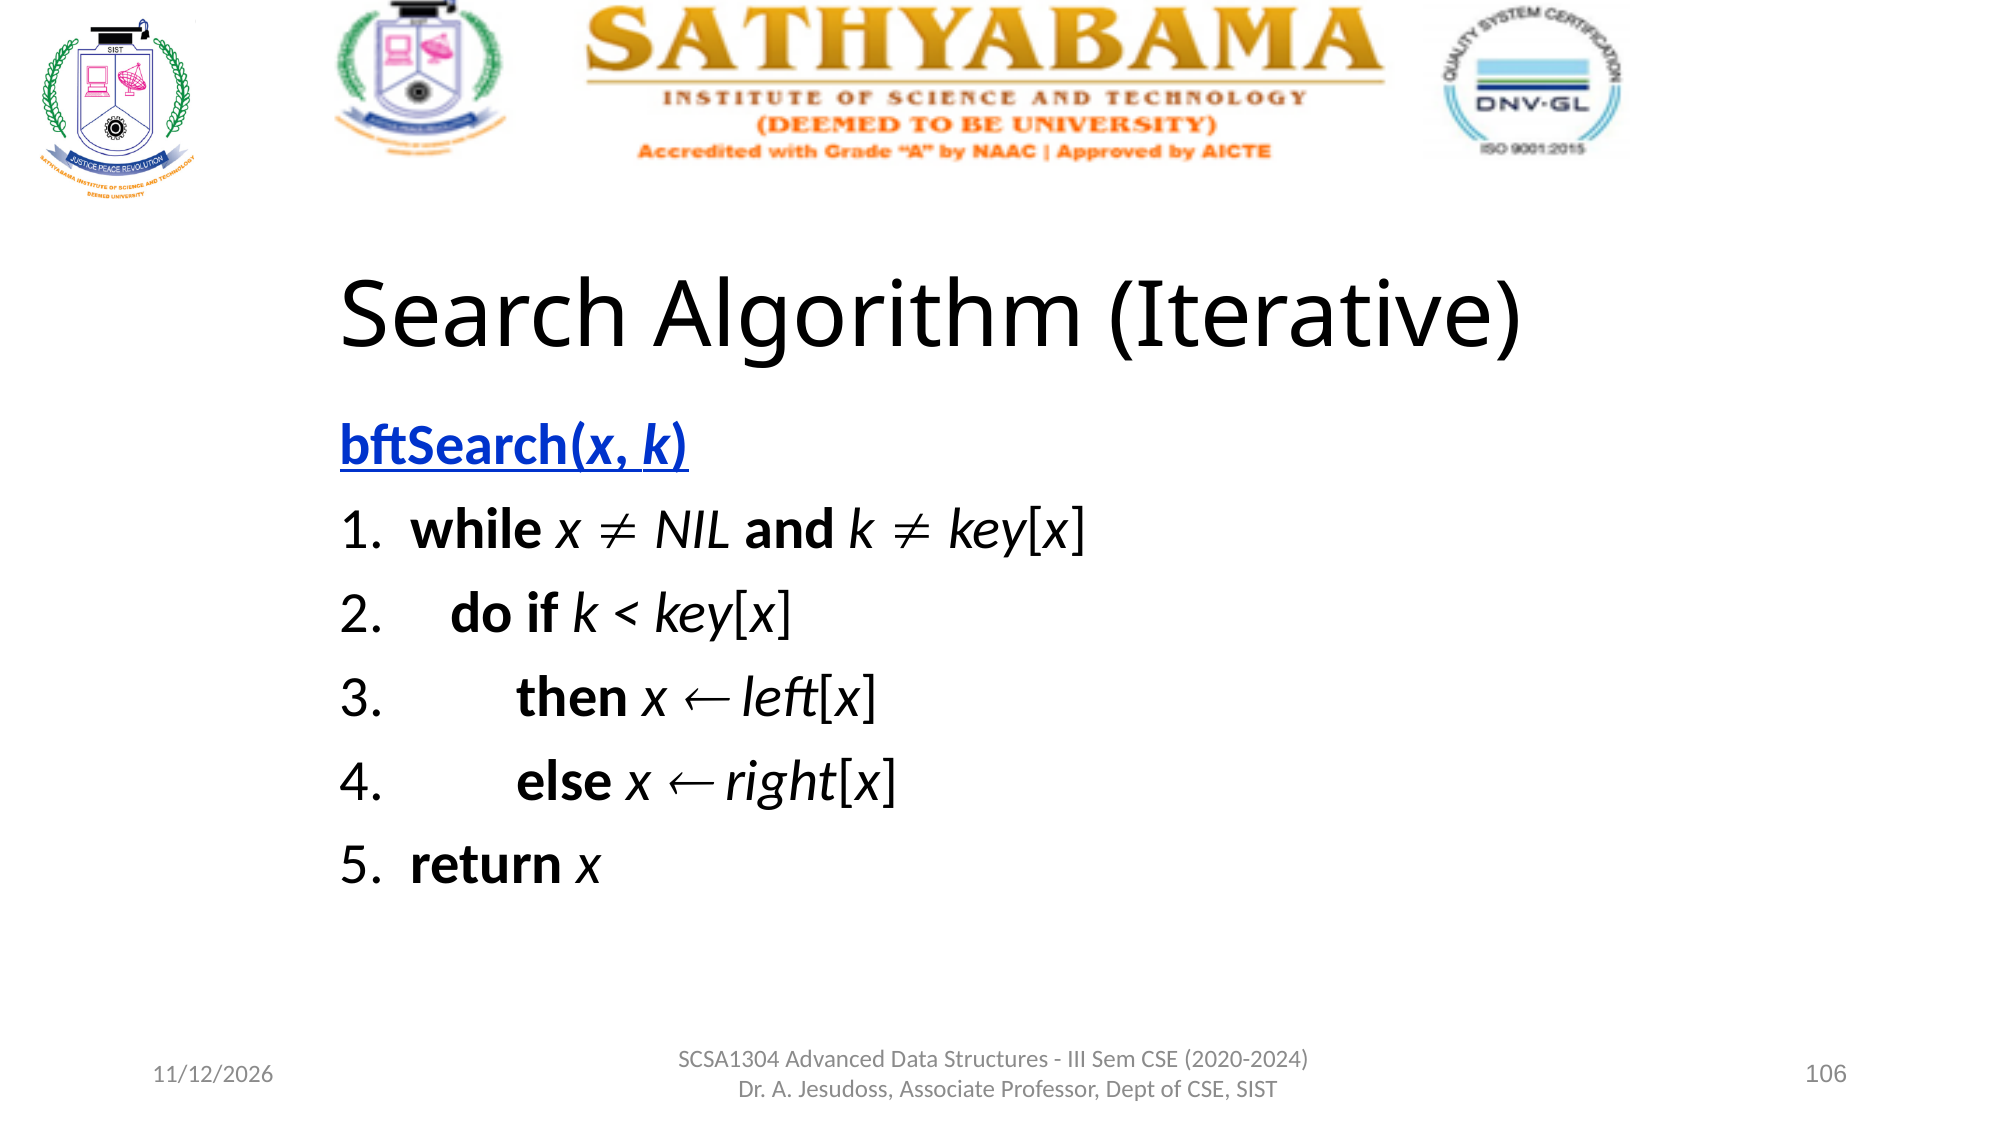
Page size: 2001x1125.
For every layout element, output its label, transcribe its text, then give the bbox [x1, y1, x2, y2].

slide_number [137, 1042, 588, 1103]
list bftSearch(x, k) 1. while x  NIL and k  key[x] 2. do if k < key[x] 3. then x  left[x] 4. else x  right[x] 5. return x [324, 316, 1676, 1006]
footer SCSA1304 Advanced Data Structures - III Sem CSE (2020-2024) Dr. A. Jesudoss, Associate Professor, Dept of CSE, SIST [662, 1042, 1338, 1103]
picture [28, 14, 196, 205]
slide_number 106 [1412, 1042, 1863, 1103]
picture [249, 0, 1750, 211]
title Search Algorithm (Iterative) [324, 234, 1676, 316]
